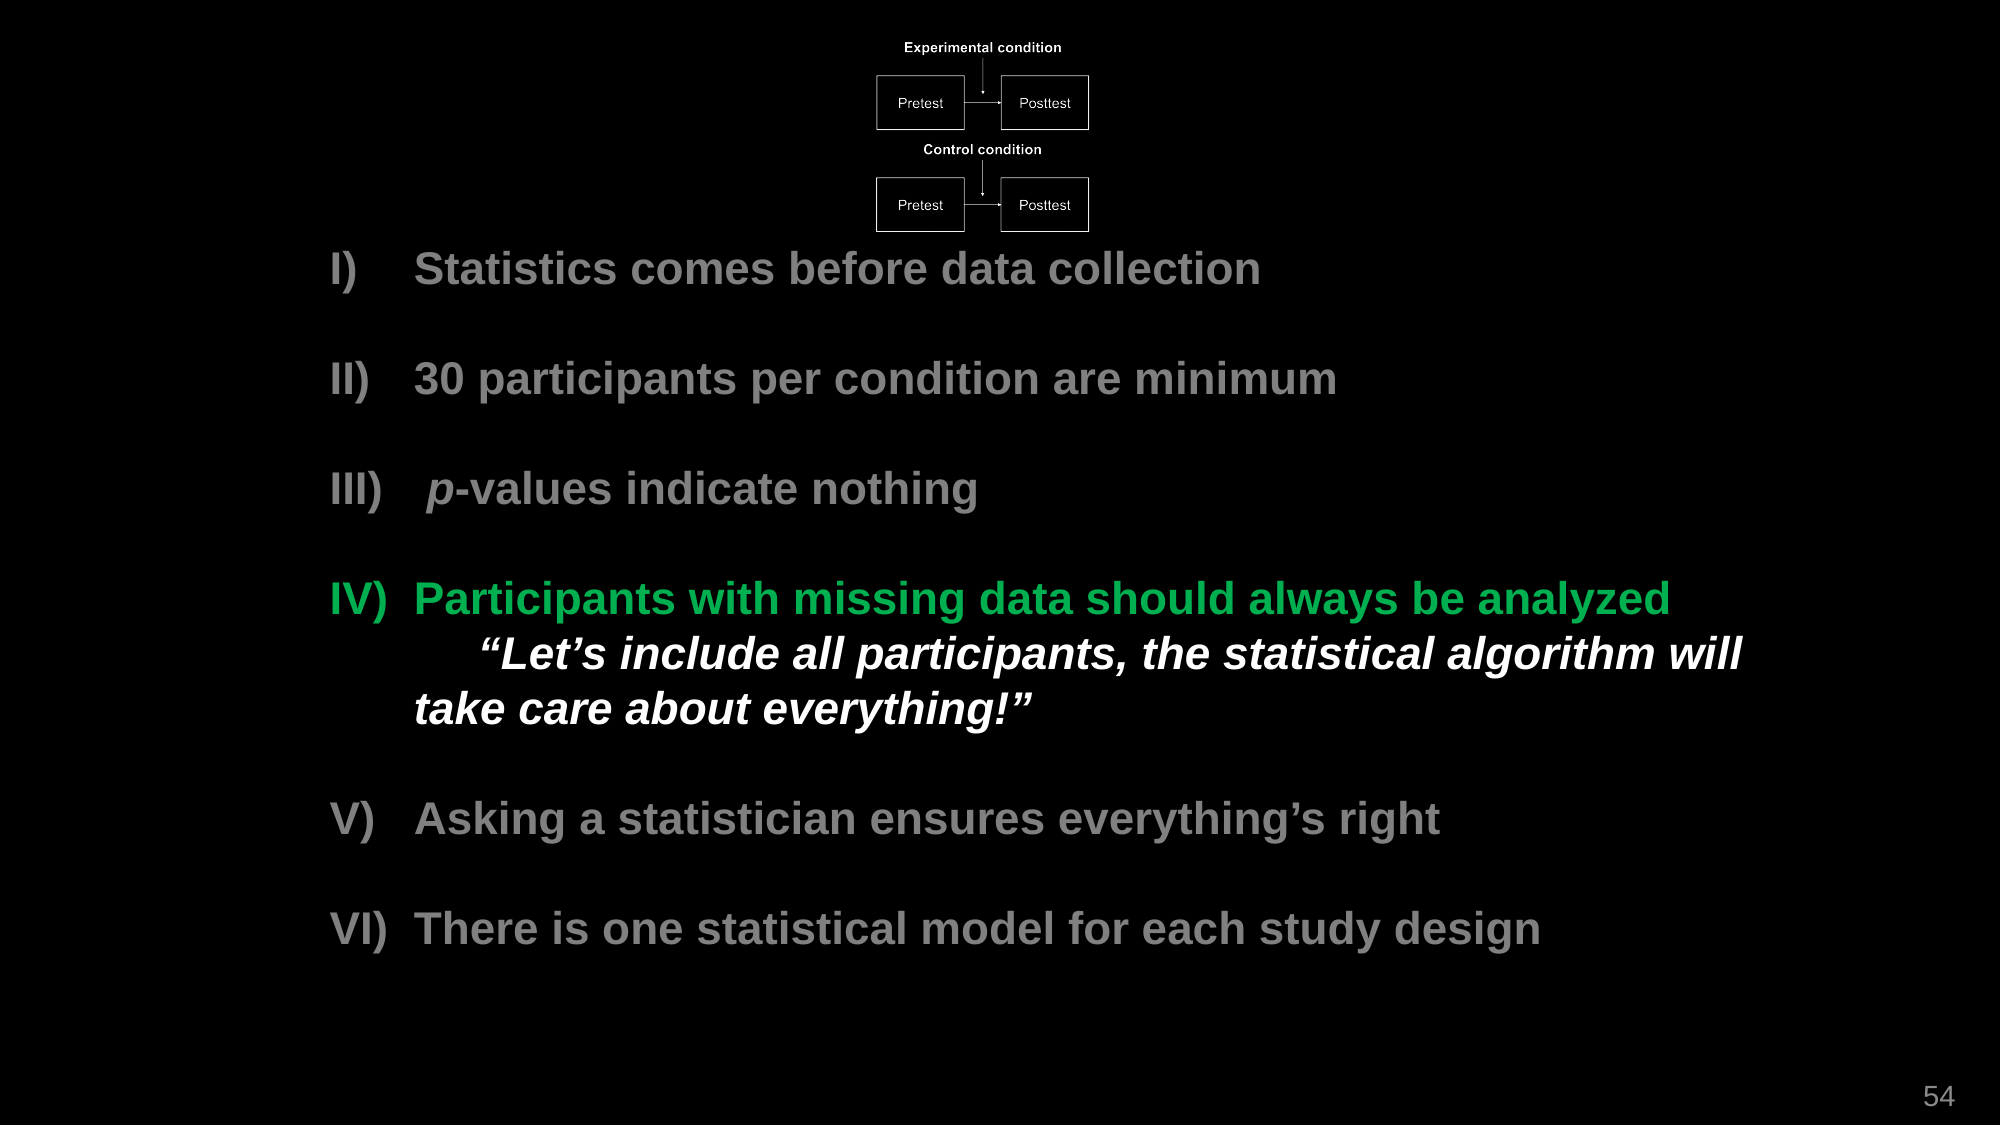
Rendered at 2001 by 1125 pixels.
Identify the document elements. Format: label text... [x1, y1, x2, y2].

slide_number 54 [1504, 1065, 1971, 1125]
picture [857, 34, 1107, 232]
text_box Statistics comes before data collection 30 participants per condition are minimum p-values indicate nothing Participants with missing data should always be analyzed “Let’s include all participants, the statistical algorithm will take care about everything!” Asking a statistician ensures everything’s right There is one statistical model for each study design [314, 231, 1771, 1017]
